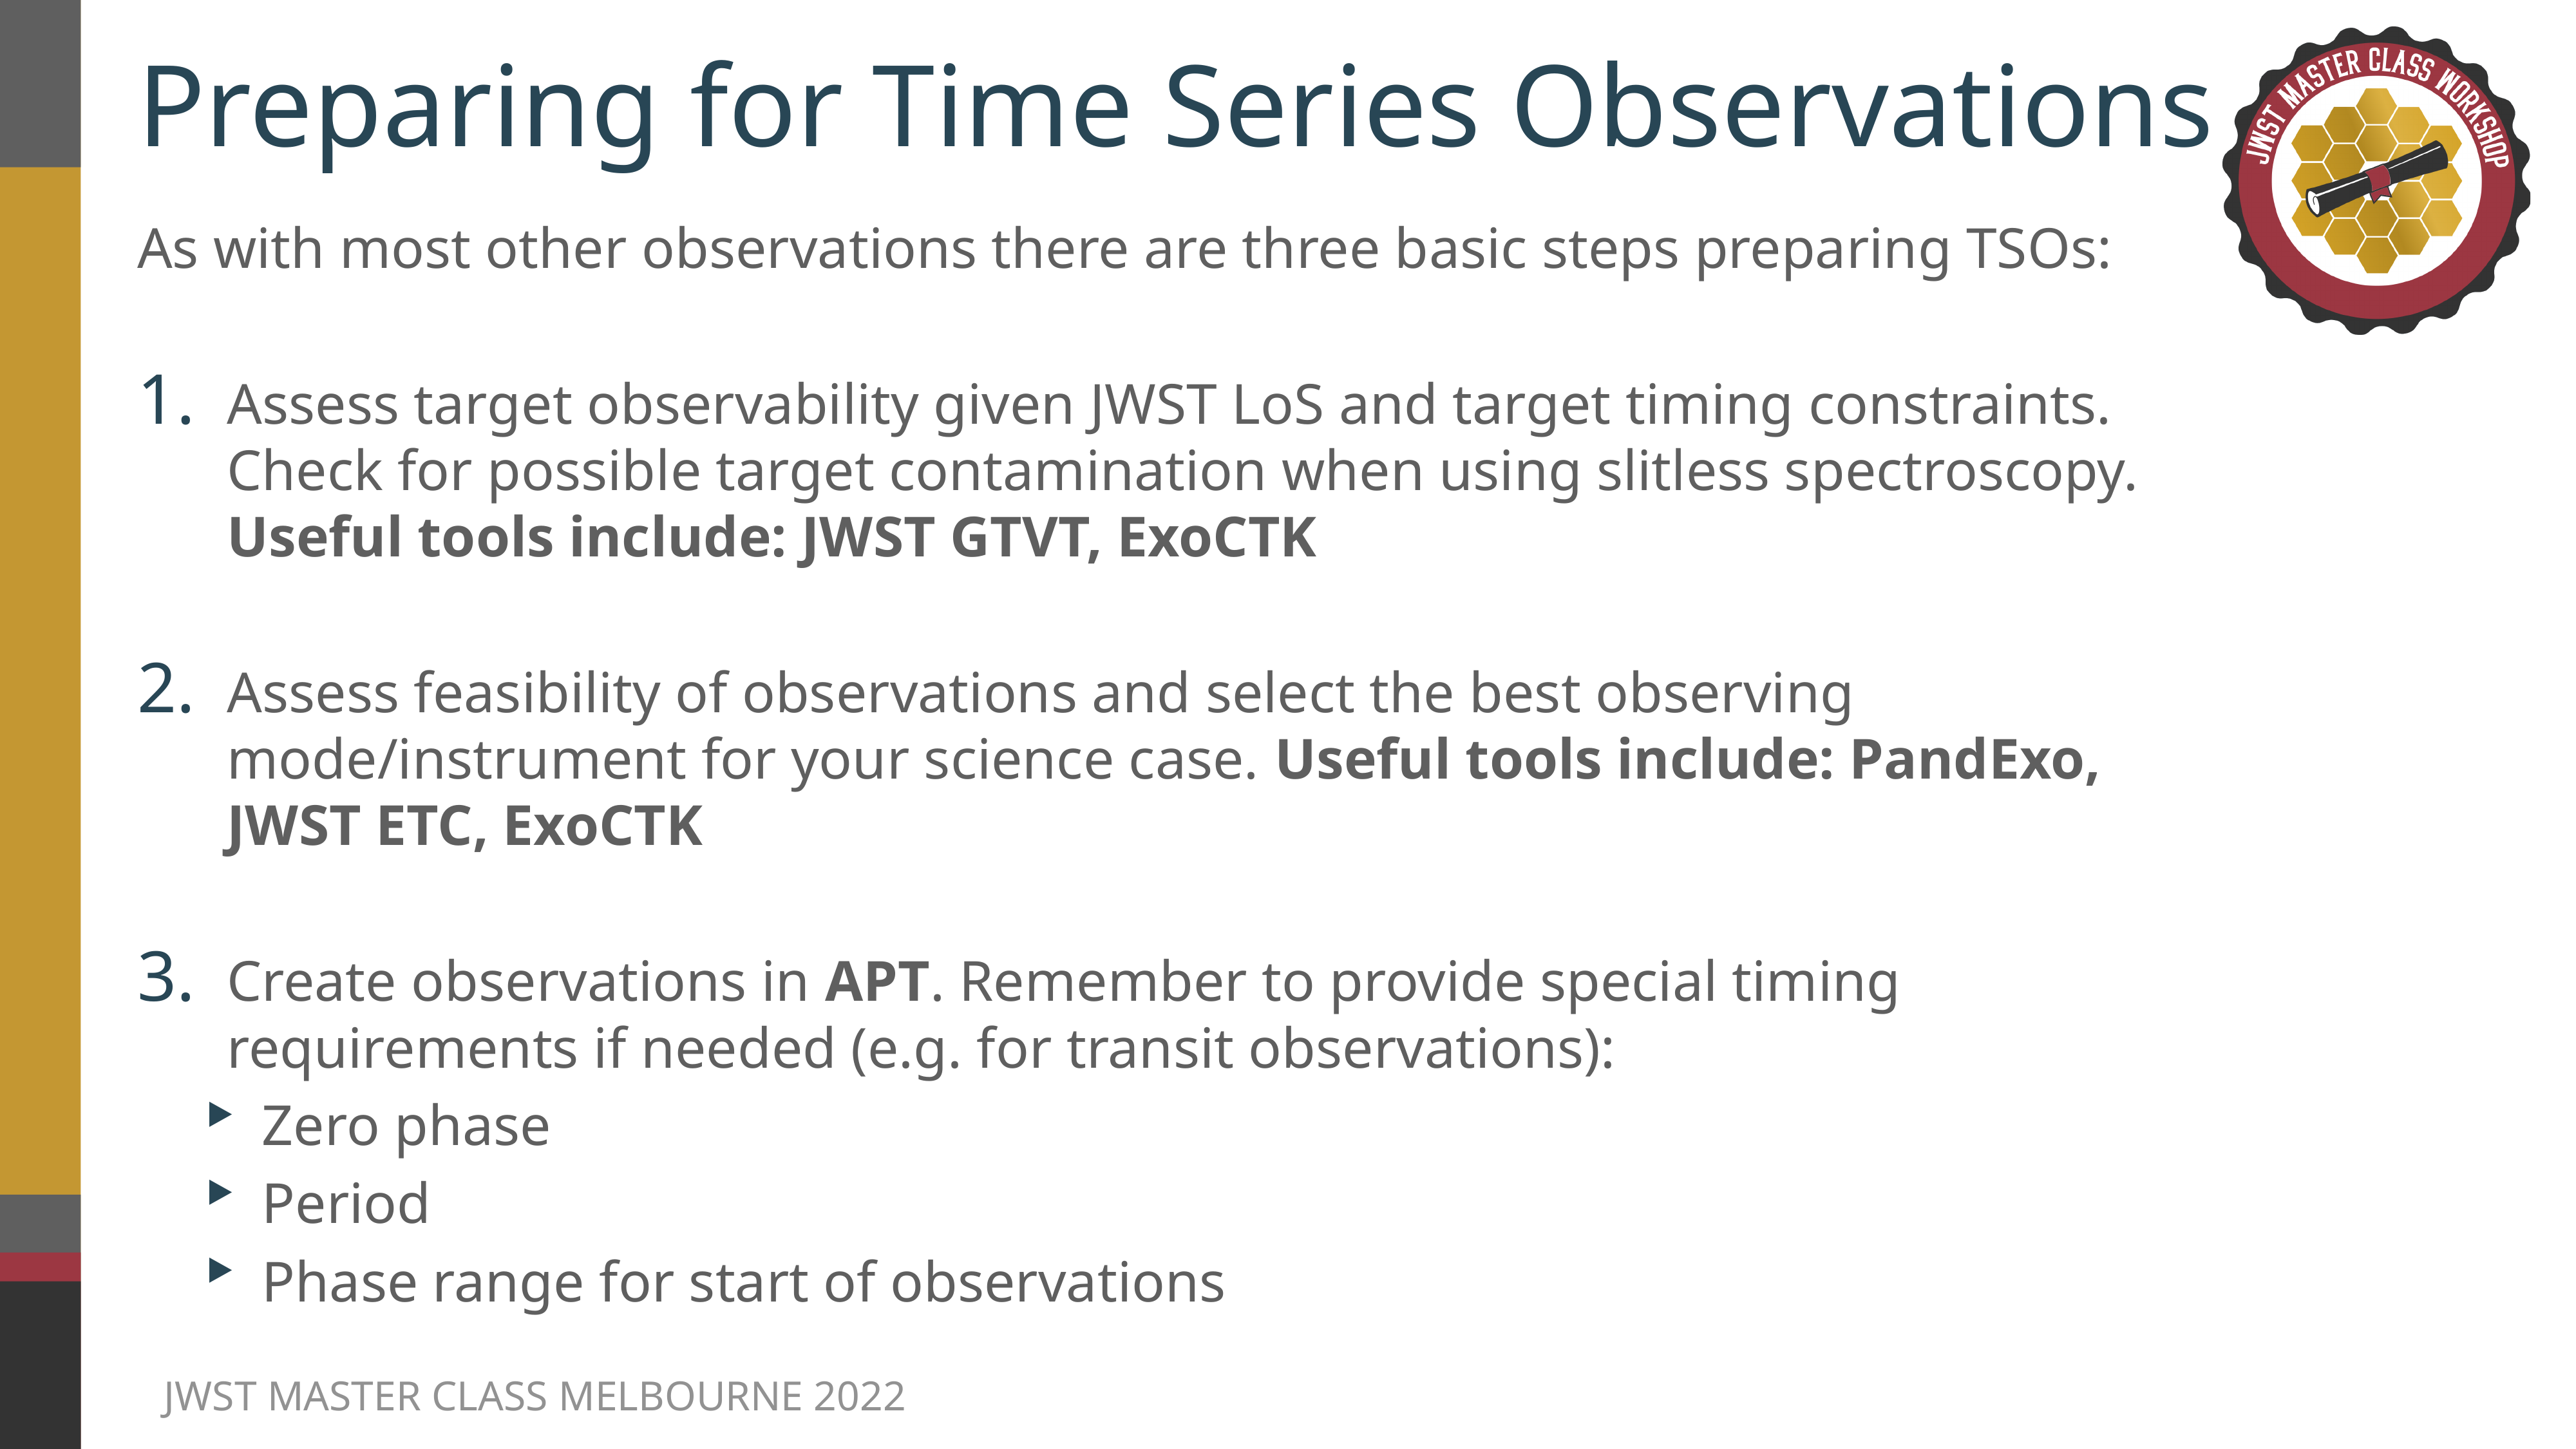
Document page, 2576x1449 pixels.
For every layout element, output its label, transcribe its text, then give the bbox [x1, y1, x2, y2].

list As with most other observations there are three basic steps preparing TSOs: Assess target observability given JWST LoS and target timing constraints. Check for possible target contamination when using slitless spectroscopy. Useful tools include: JWST GTVT, ExoCTK Assess feasibility of observations and select the best observing mode/instrument for your science case. Useful tools include: PandExo, JWST ETC, ExoCTK Create observations in APT. Remember to provide special timing requirements if needed (e.g. for transit observations): Zero phase Period Phase range for start of observations [131, 207, 2172, 1325]
title Preparing for Time Series Observations [131, 17, 2293, 186]
picture [2222, 26, 2531, 335]
